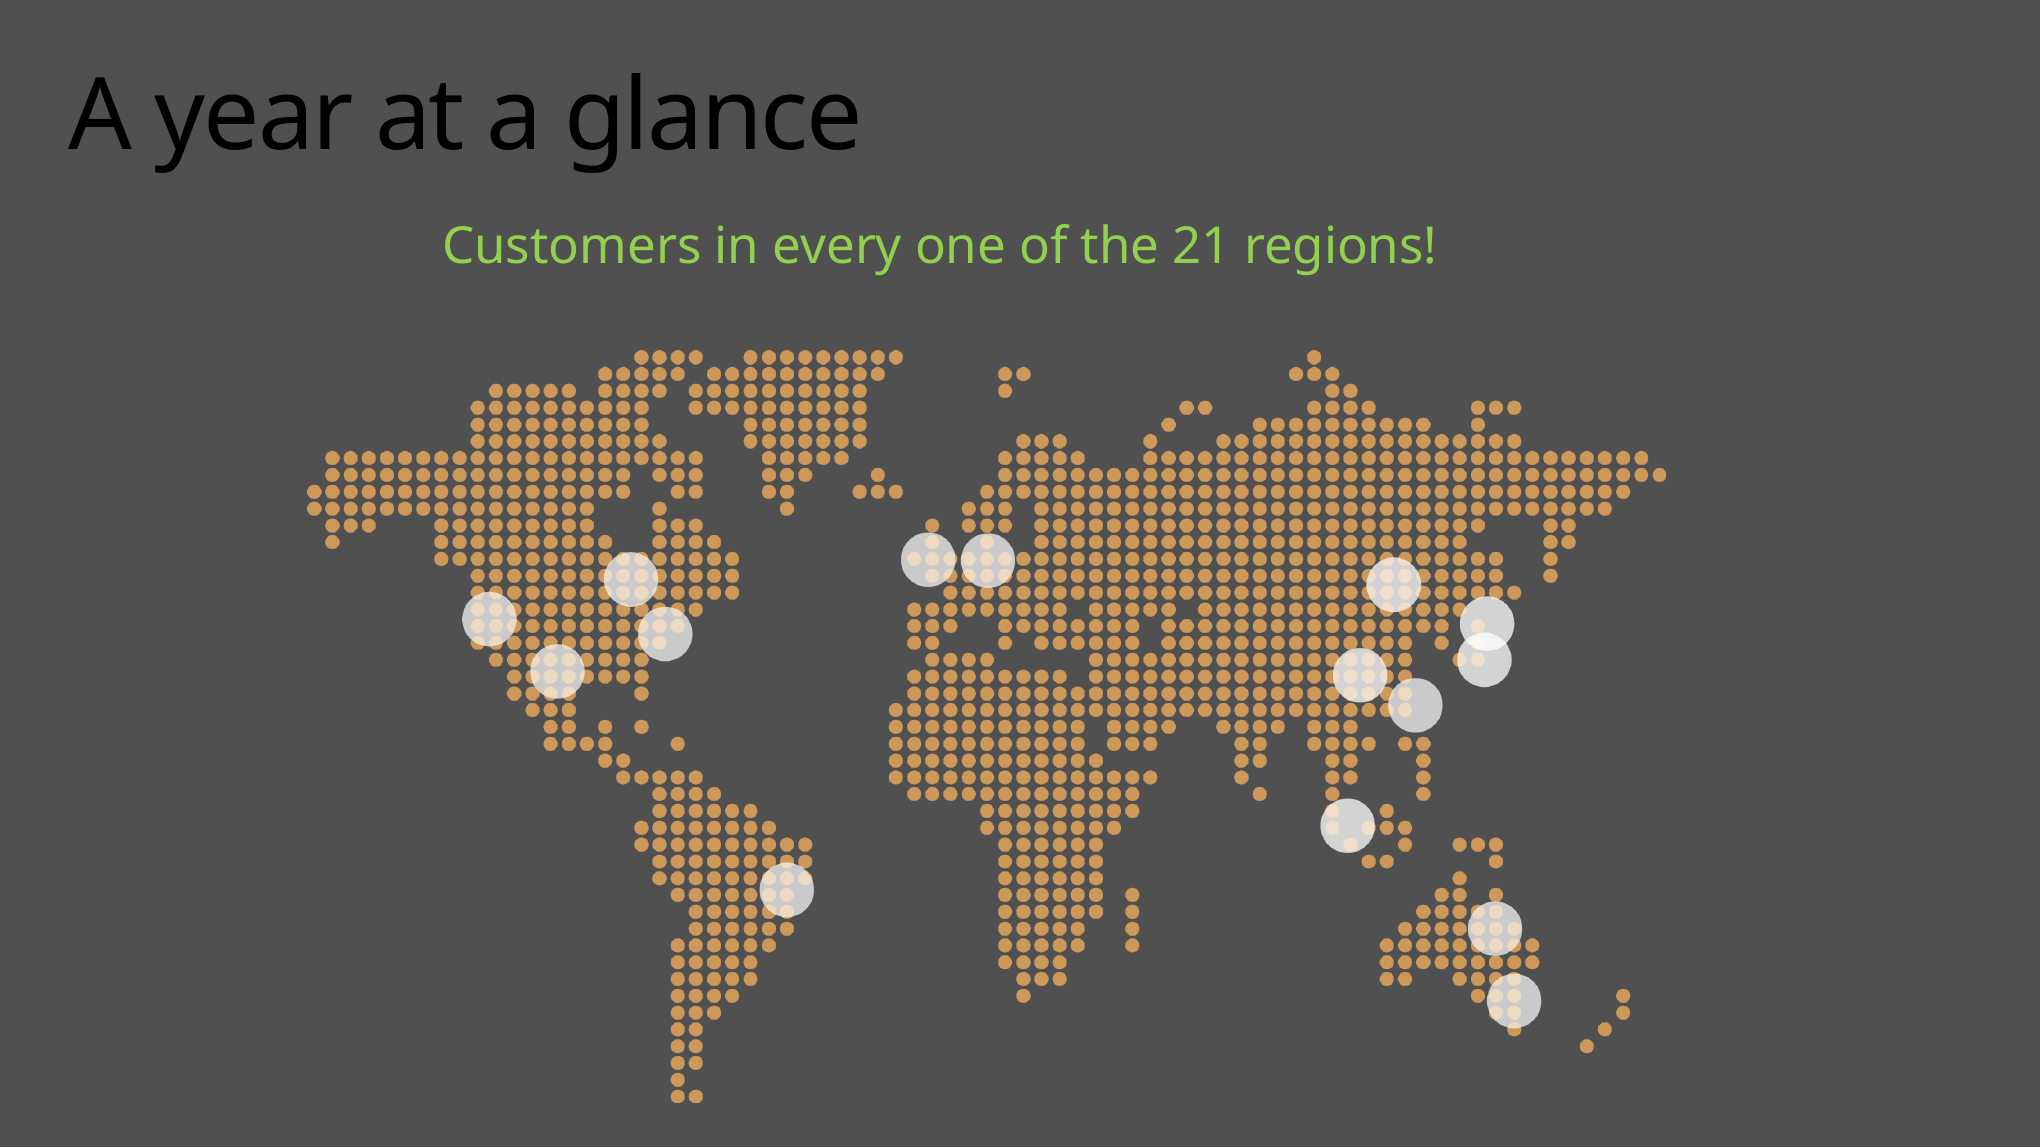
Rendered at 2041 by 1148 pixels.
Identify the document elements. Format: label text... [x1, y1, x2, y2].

title A year at a glance [45, 48, 1996, 199]
picture [306, 349, 1666, 1103]
text_box Customers in every one of the 21 regions! [411, 195, 1470, 300]
